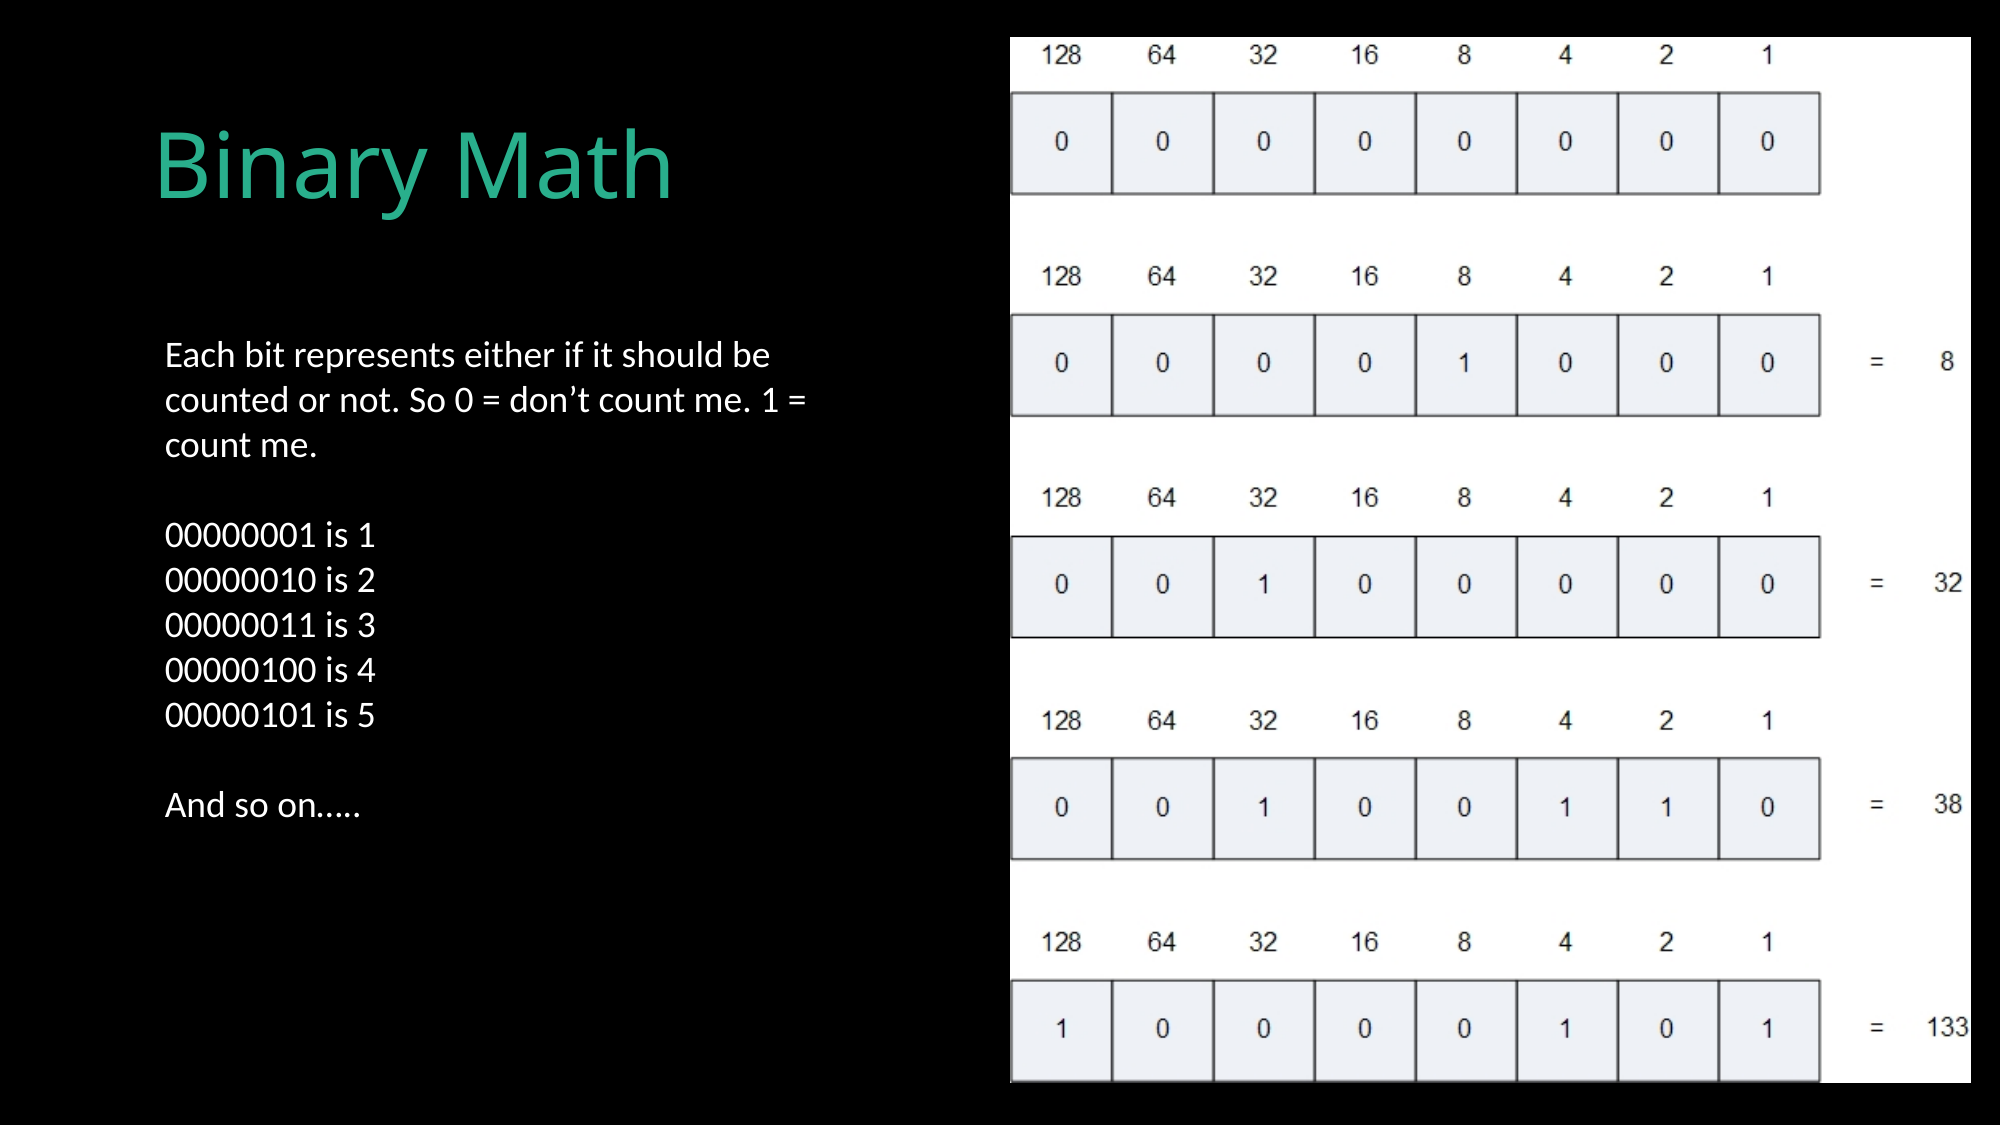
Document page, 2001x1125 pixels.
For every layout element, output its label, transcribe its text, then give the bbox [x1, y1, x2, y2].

text_box Each bit represents either if it should be counted or not. So 0 = don’t count me. 1 = count me. 00000001 is 1 00000010 is 2 00000011 is 3 00000100 is 4 00000101 is 5 And so on….. [150, 322, 871, 832]
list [1009, 37, 1971, 1083]
title Binary Math [137, 59, 1009, 278]
